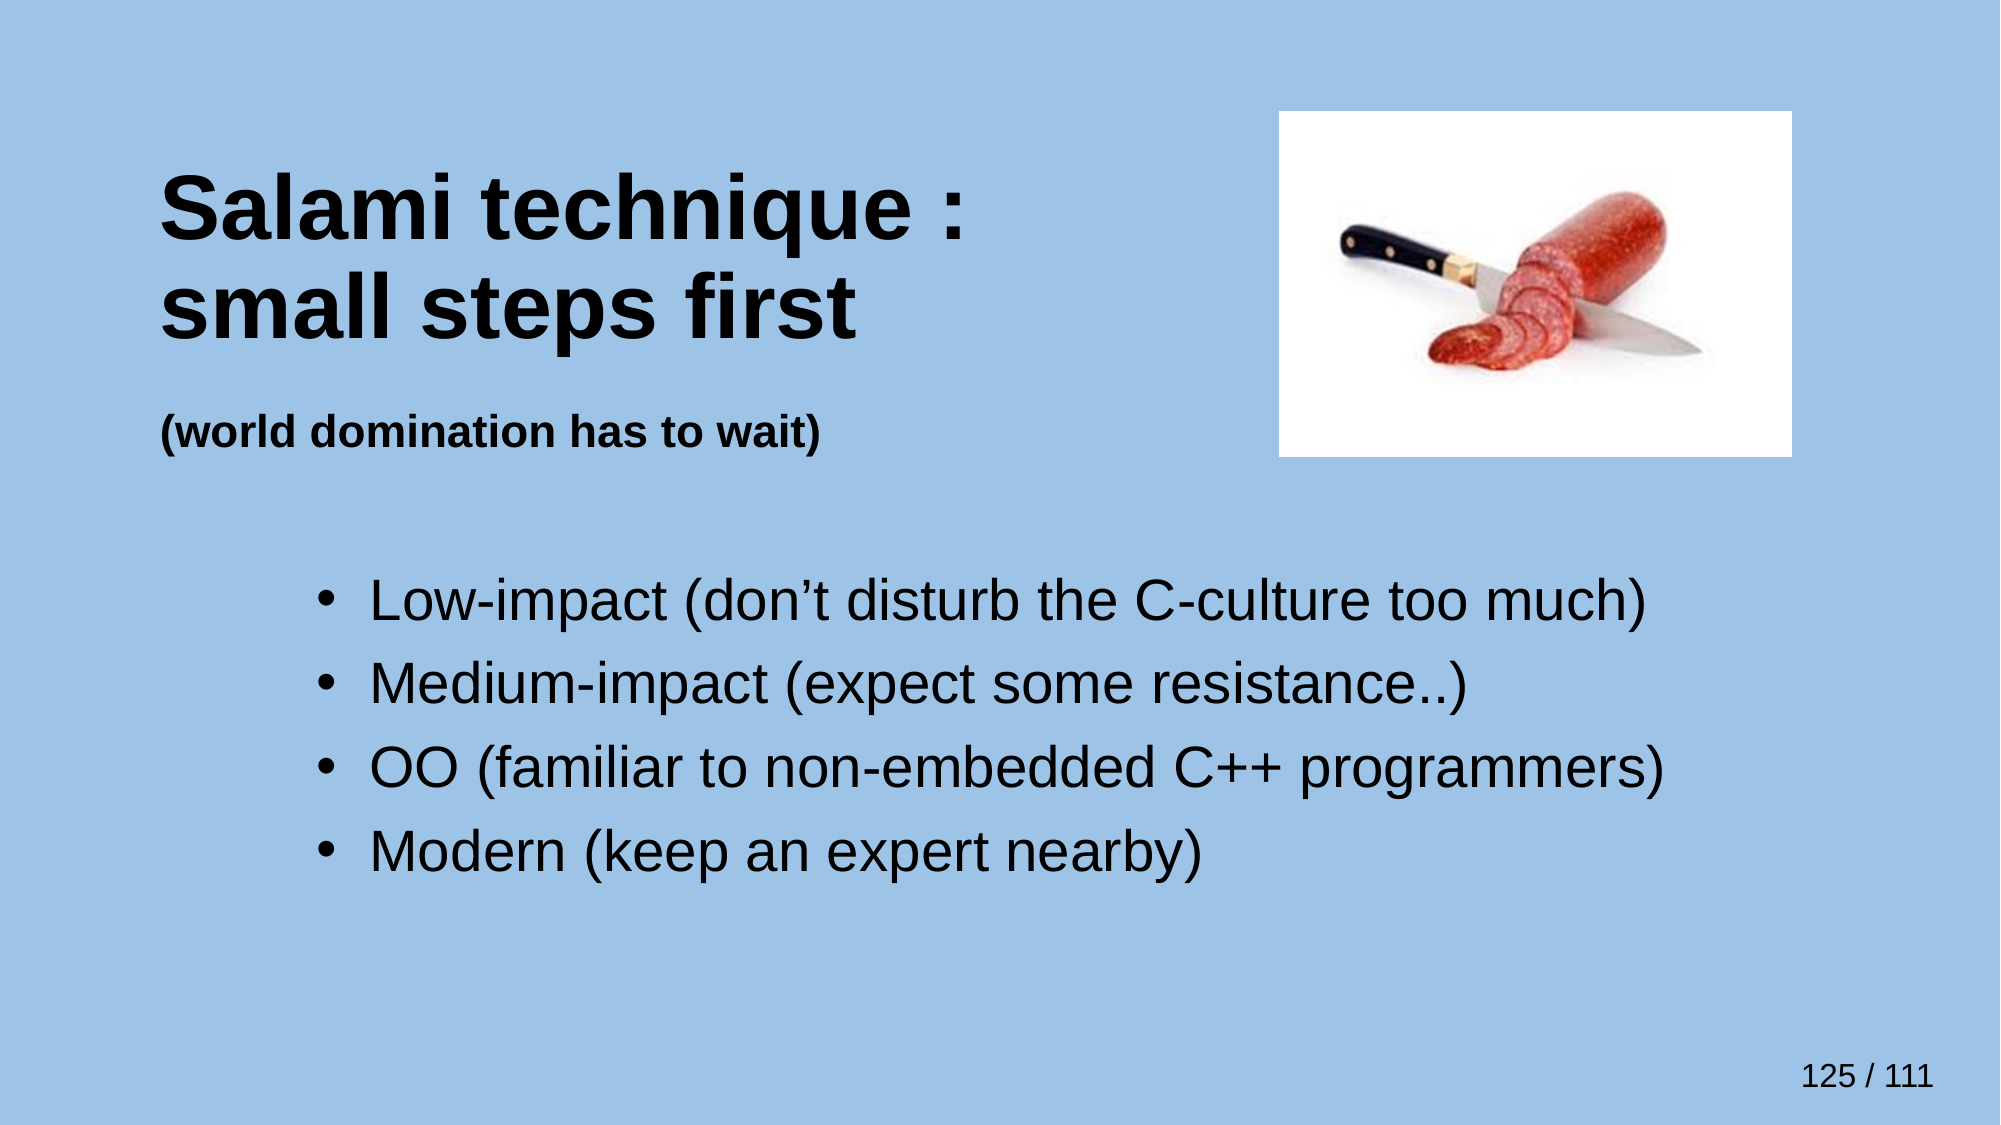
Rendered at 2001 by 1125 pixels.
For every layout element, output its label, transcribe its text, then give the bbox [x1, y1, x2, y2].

picture [1279, 111, 1792, 457]
list Low-impact (don’t disturb the C-culture too much) Medium-impact (expect some resistance..) OO (familiar to non-embedded C++ programmers) Modern (keep an expert nearby) [300, 562, 2000, 1125]
title Salami technique : small steps first (world domination has to wait) [144, 123, 1872, 494]
